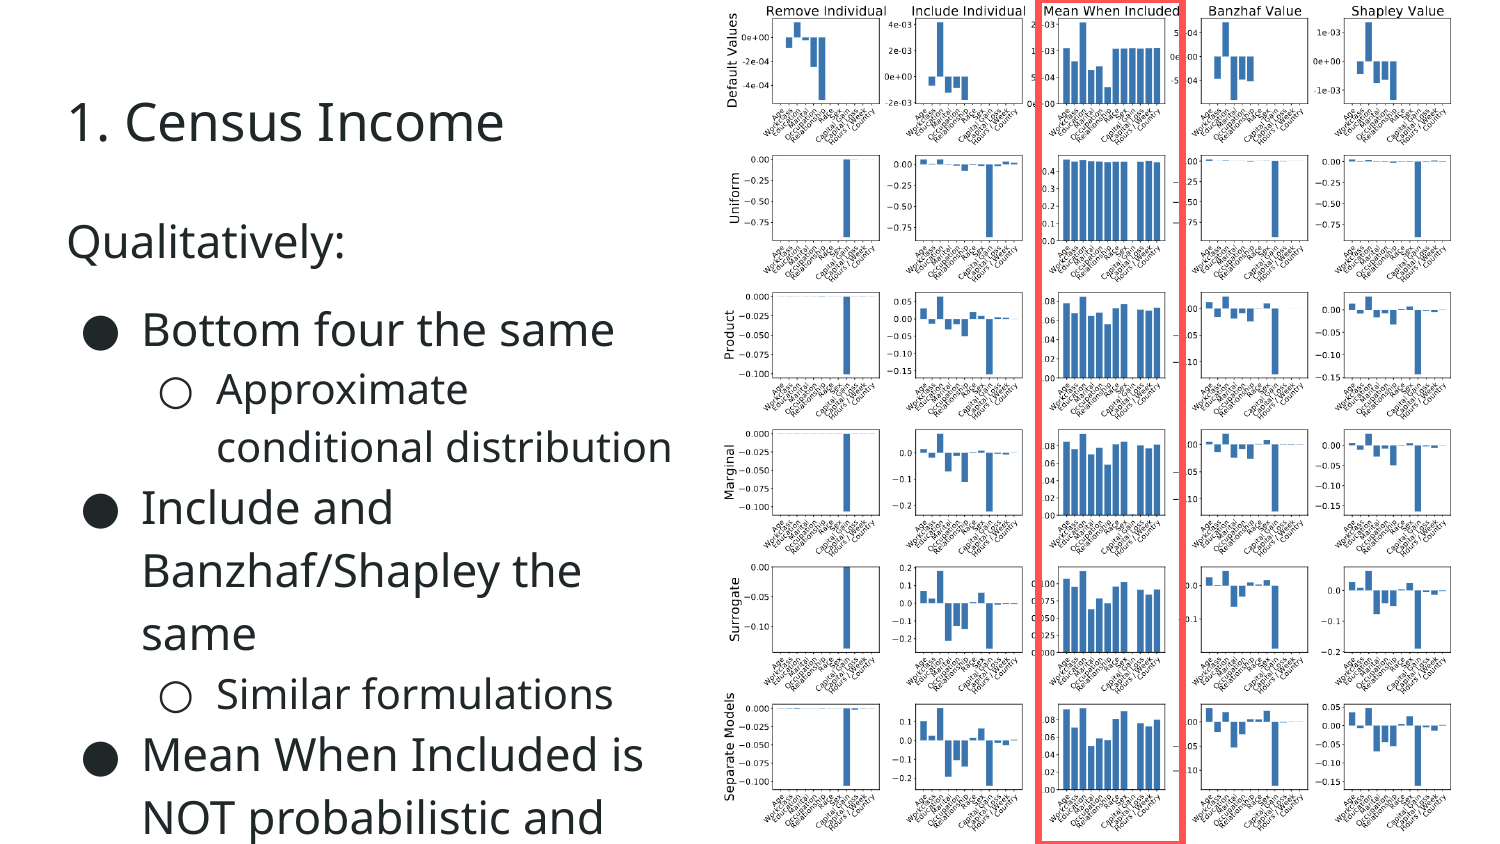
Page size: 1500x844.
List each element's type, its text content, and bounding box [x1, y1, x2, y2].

list Qualitatively: Bottom four the same Approximate conditional distribution Include and Banzhaf/Shapley the same Similar formulations Mean When Included is NOT probabilistic and quite different [51, 189, 708, 750]
picture [716, 0, 1458, 844]
title 1. Census Income [51, 72, 711, 167]
